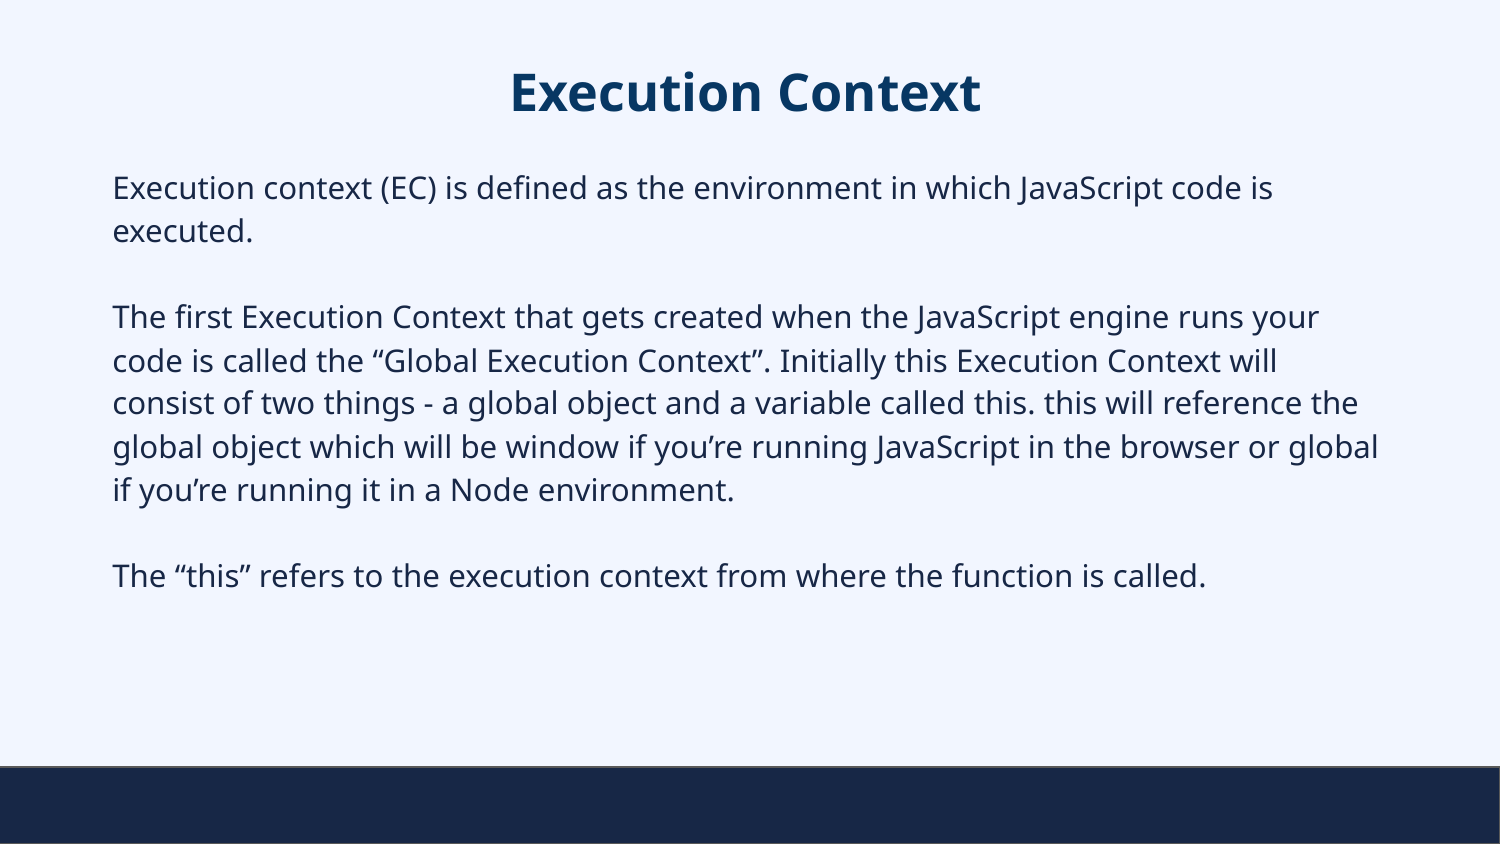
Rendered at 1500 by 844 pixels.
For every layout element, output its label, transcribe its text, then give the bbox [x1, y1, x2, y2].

text_box Execution context (EC) is defined as the environment in which JavaScript code is executed. The first Execution Context that gets created when the JavaScript engine runs your code is called the “Global Execution Context”. Initially this Execution Context will consist of two things - a global object and a variable called this. this will reference the global object which will be window if you’re running JavaScript in the browser or global if you’re running it in a Node environment. The “this” refers to the execution context from where the function is called. [97, 147, 1397, 711]
title Execution Context [29, 35, 1462, 148]
text_box [0, 767, 1500, 844]
